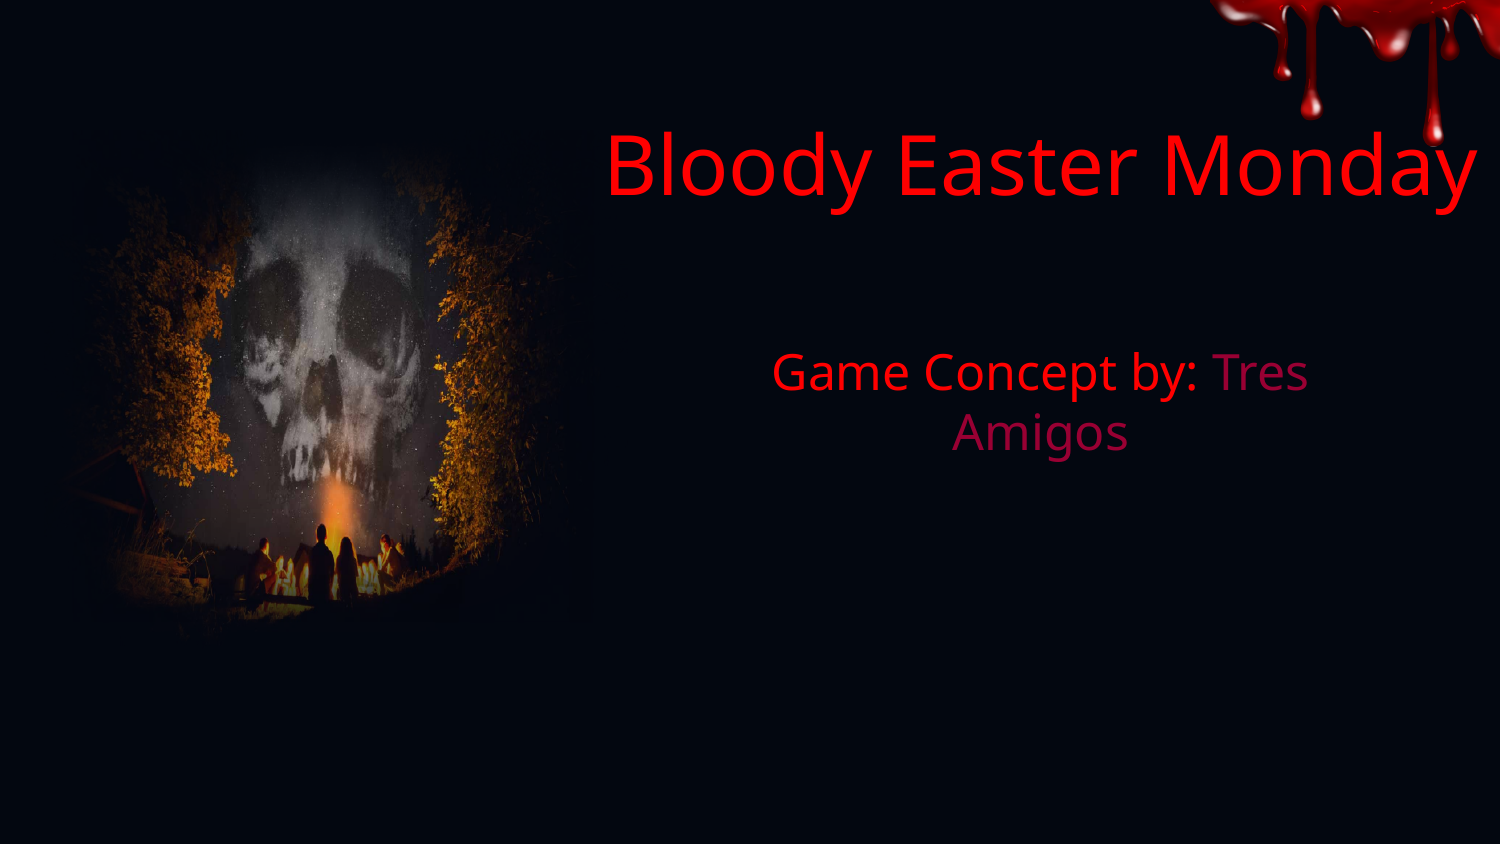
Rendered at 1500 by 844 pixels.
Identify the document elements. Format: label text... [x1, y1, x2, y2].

text_box Bloody Easter Monday [581, 104, 1500, 220]
picture [44, 130, 630, 681]
subtitle Game Concept by: Tres Amigos [668, 325, 1414, 480]
picture [1210, 0, 1500, 152]
